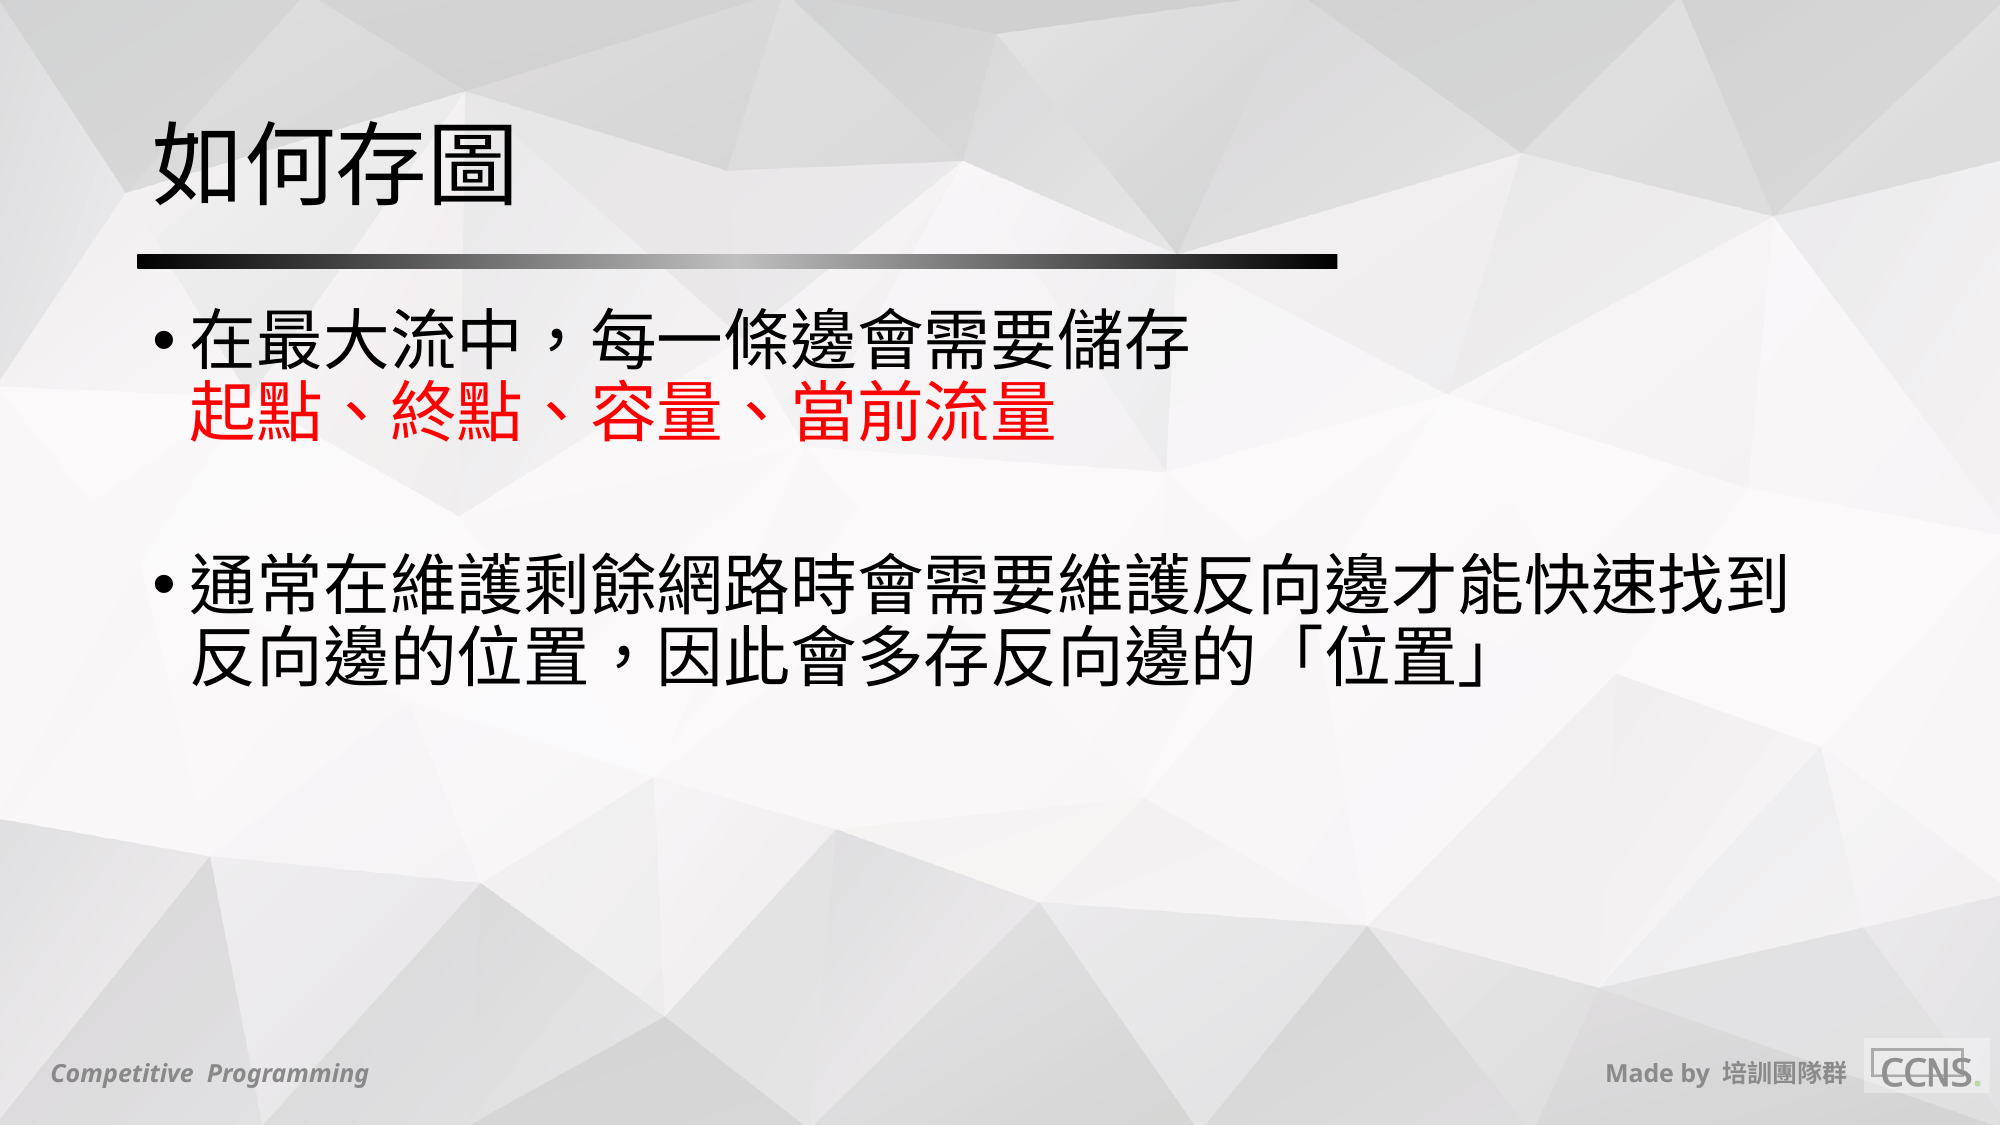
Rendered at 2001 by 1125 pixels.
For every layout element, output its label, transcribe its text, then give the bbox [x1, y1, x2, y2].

picture [0, 0, 2000, 1125]
list 在最大流中，每一條邊會需要儲存 起點、終點、容量、當前流量 通常在維護剩餘網路時會需要維護反向邊才能快速找到反向邊的位置，因此會多存反向邊的「位置」 [137, 299, 1863, 1014]
title 如何存圖 [137, 59, 1863, 278]
